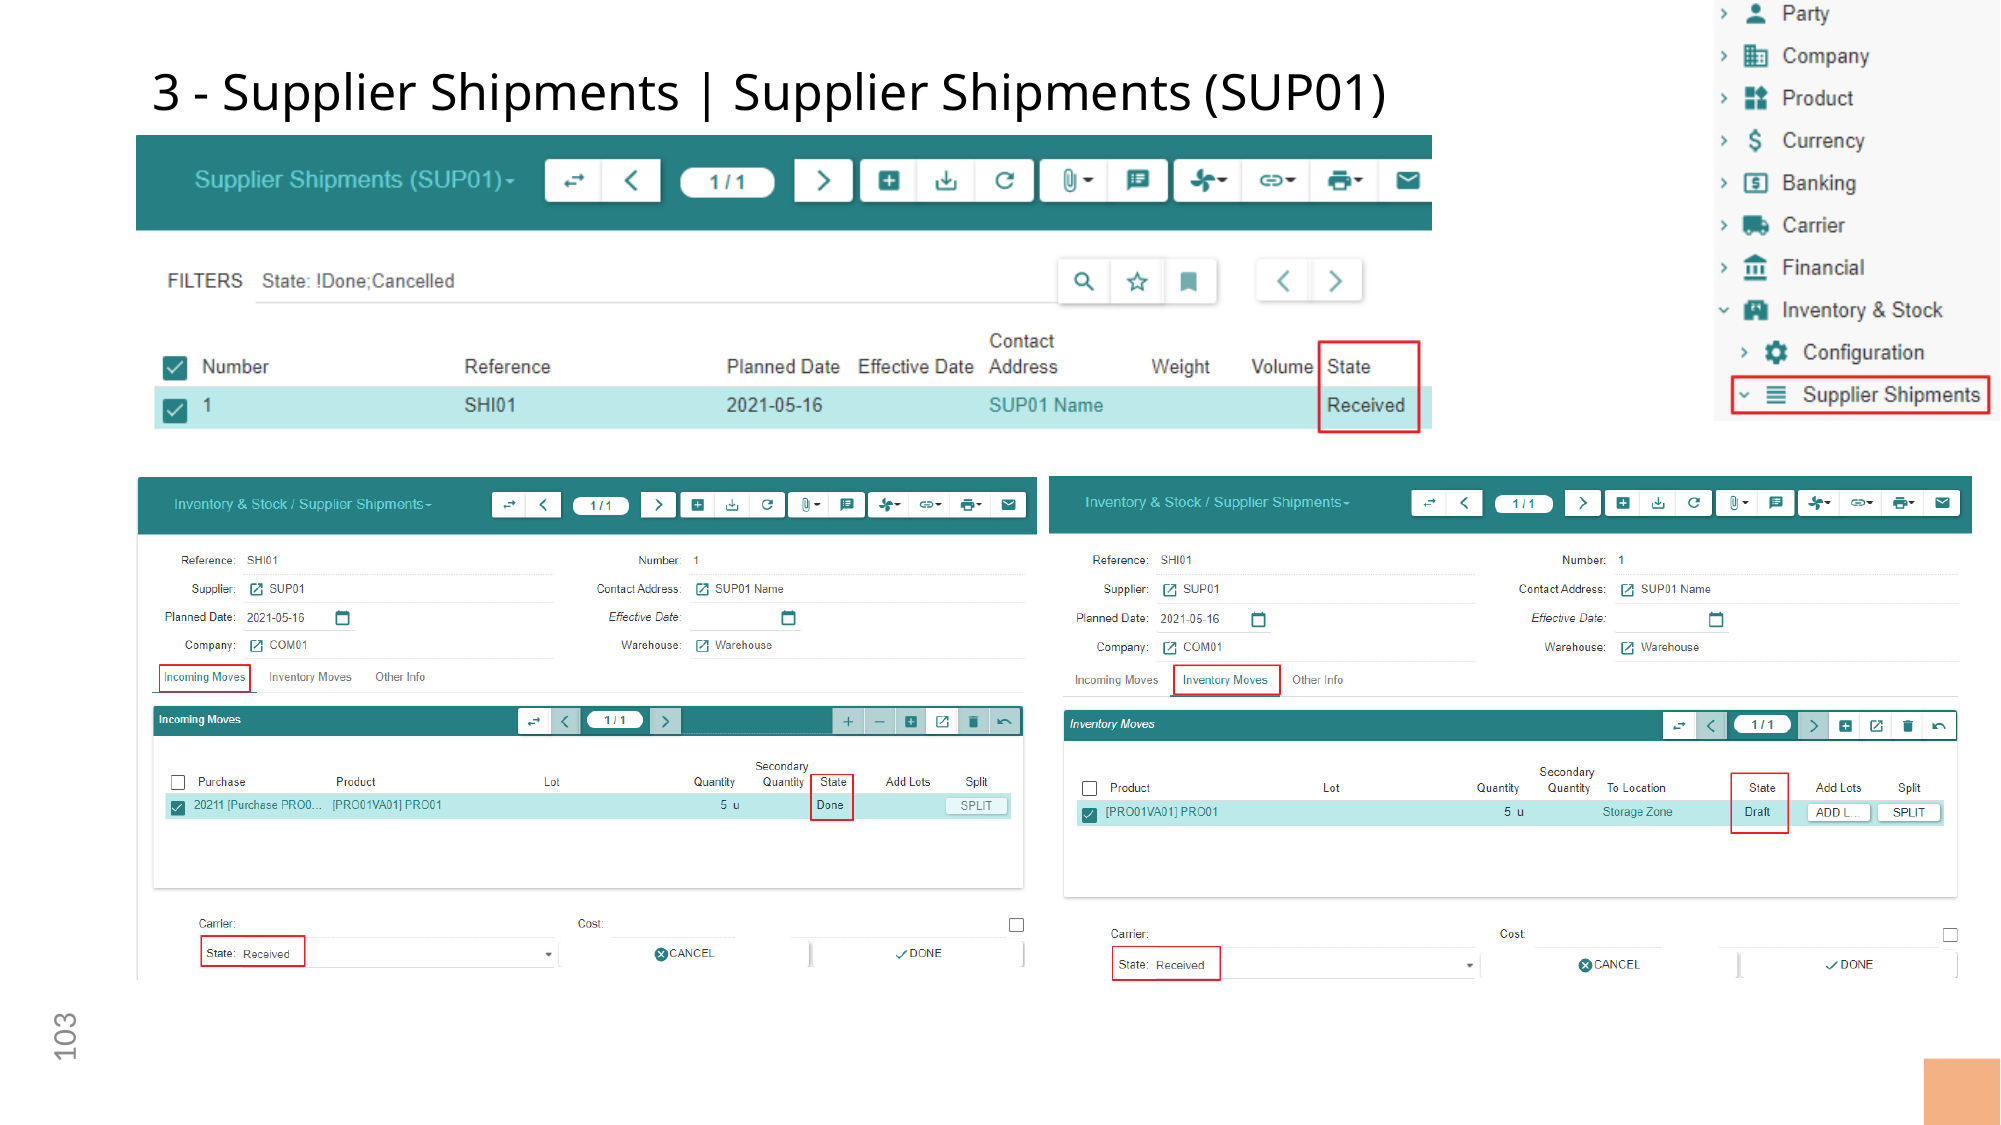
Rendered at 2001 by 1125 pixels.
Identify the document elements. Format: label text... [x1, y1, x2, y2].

title 3 - Supplier Shipments | Supplier Shipments (SUP01) [137, 59, 1713, 136]
picture [1049, 476, 1972, 990]
slide_number 103 [32, 969, 93, 1108]
picture [136, 135, 1432, 442]
text_box [1923, 1058, 2000, 1125]
picture [136, 476, 1037, 980]
picture [1713, 0, 2000, 421]
